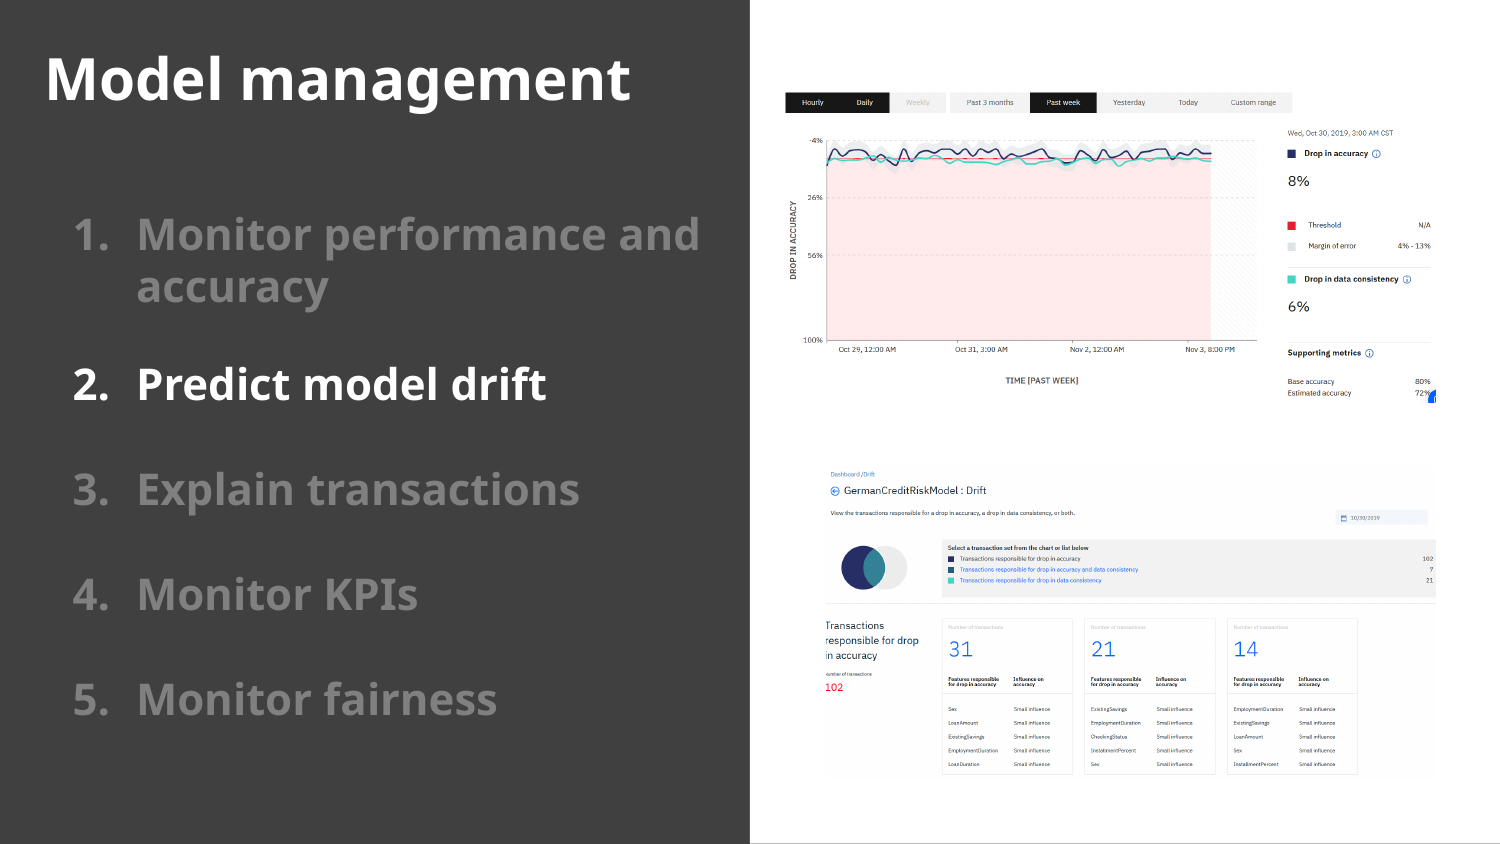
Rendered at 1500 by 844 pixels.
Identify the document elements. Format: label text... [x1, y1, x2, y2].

text_box [749, 0, 1500, 844]
picture [773, 89, 1436, 403]
picture [826, 466, 1436, 780]
text_box Monitor performance and accuracy Predict model drift Explain transactions Monitor KPIs Monitor fairness [56, 146, 774, 785]
text_box Model management [29, 35, 749, 260]
